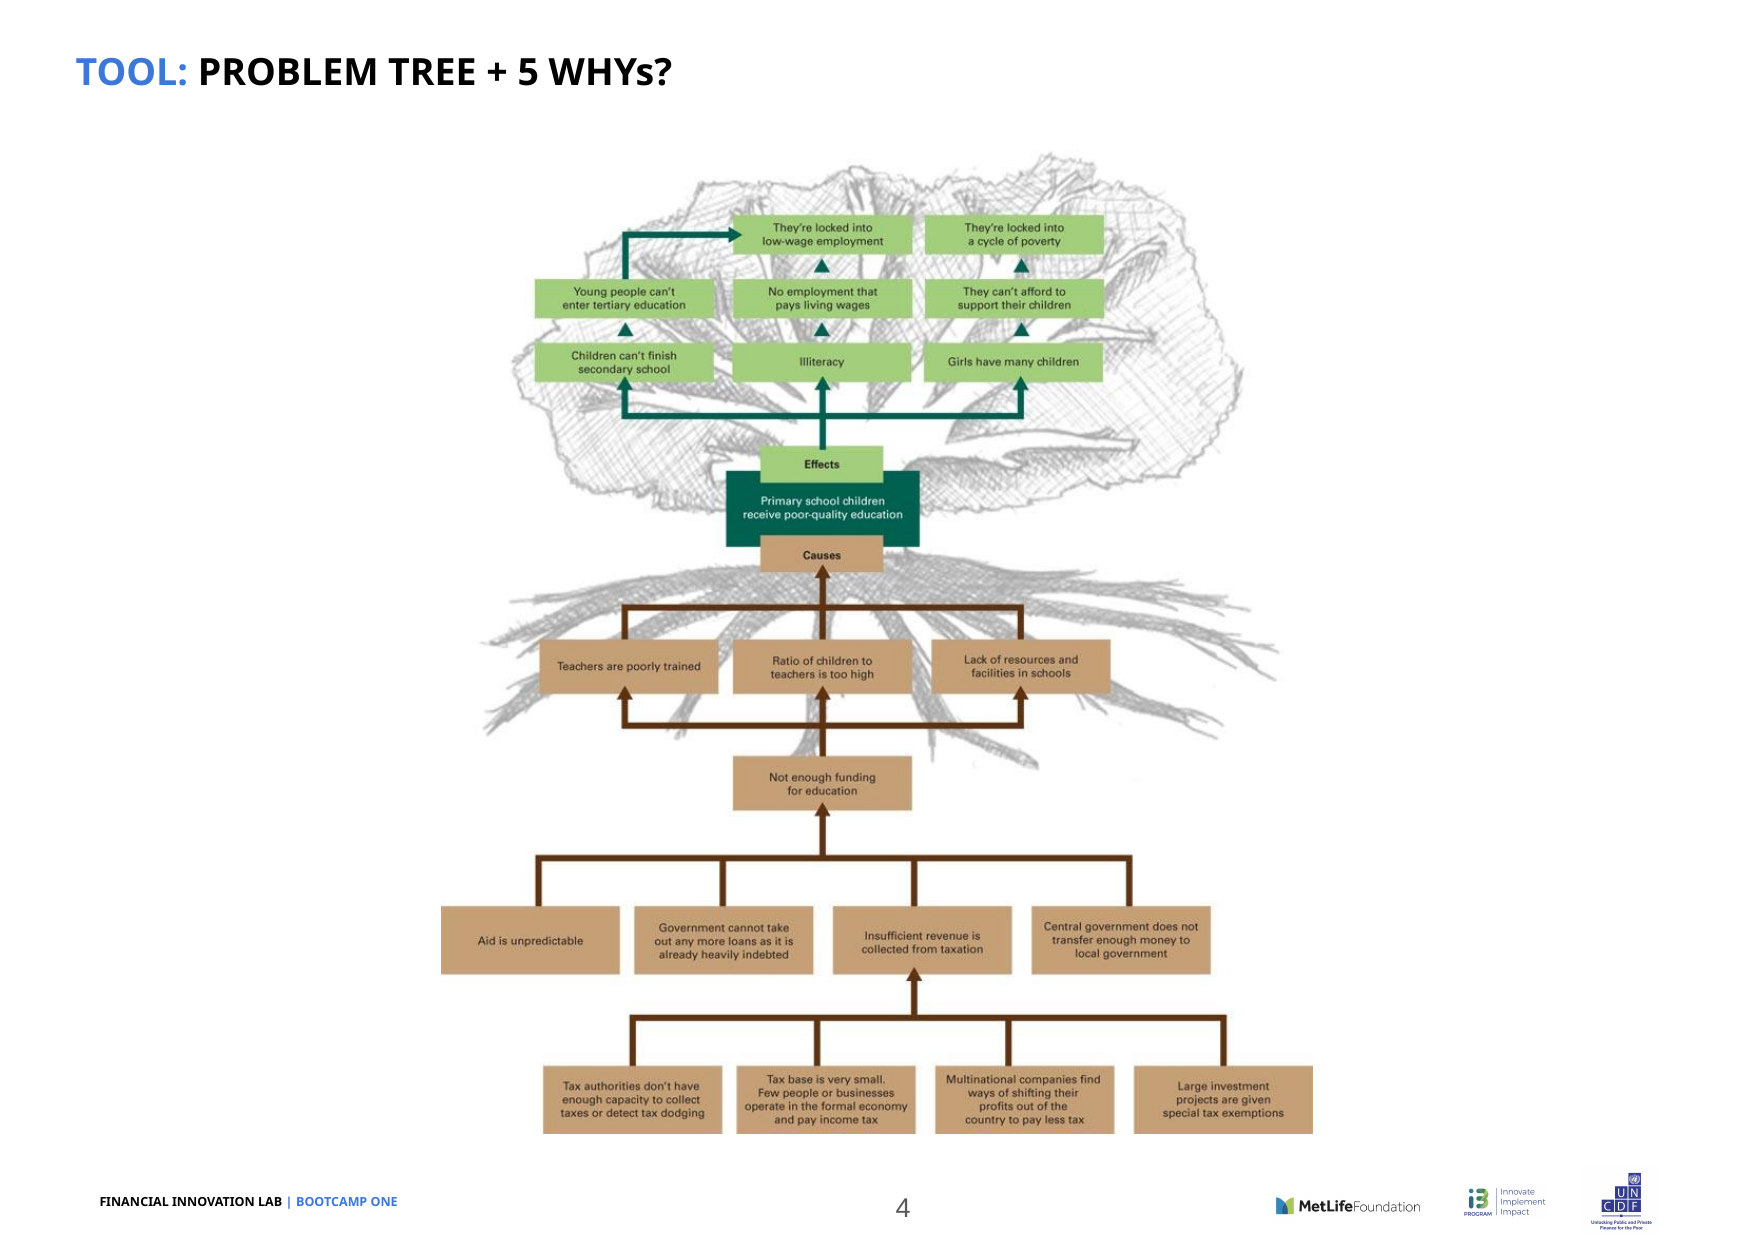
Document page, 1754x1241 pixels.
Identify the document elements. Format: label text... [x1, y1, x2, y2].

title TOOL: PROBLEM TREE + 5 WHYs? [56, 48, 866, 113]
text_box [0, 1163, 1754, 1241]
picture [440, 142, 1314, 1134]
